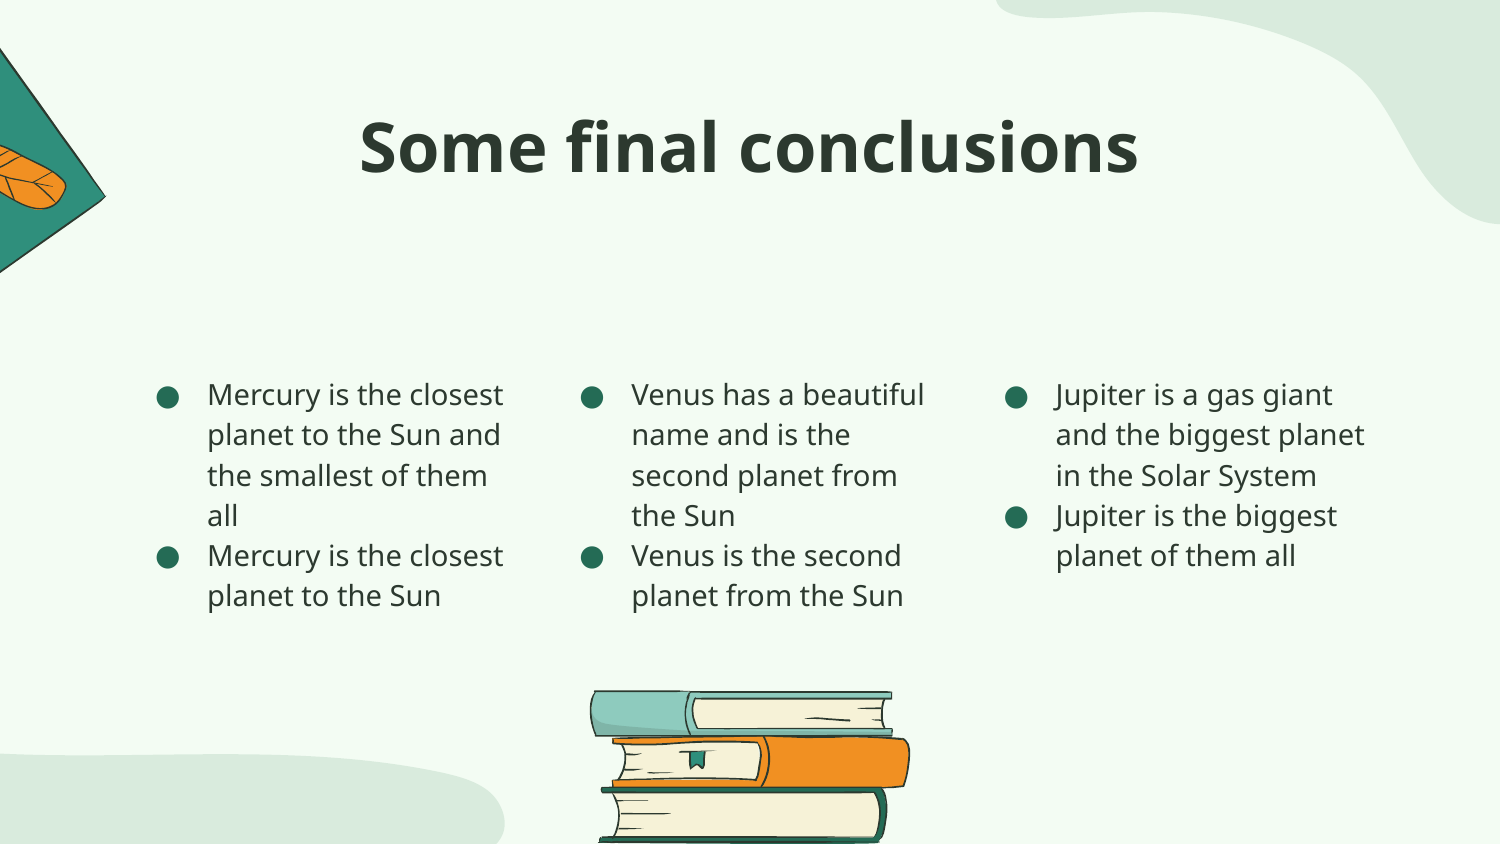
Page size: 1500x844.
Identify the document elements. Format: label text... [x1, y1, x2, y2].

title Some final conclusions [116, 88, 1383, 183]
subtitle Mercury is the closest planet to the Sun and the smallest of them all Mercury is the closest planet to the Sun [116, 356, 533, 600]
subtitle Venus has a beautiful name and is the second planet from the Sun Venus is the second planet from the Sun [541, 356, 958, 600]
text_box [589, 690, 911, 844]
subtitle Jupiter is a gas giant and the biggest planet in the Solar System Jupiter is the biggest planet of them all [965, 356, 1382, 600]
